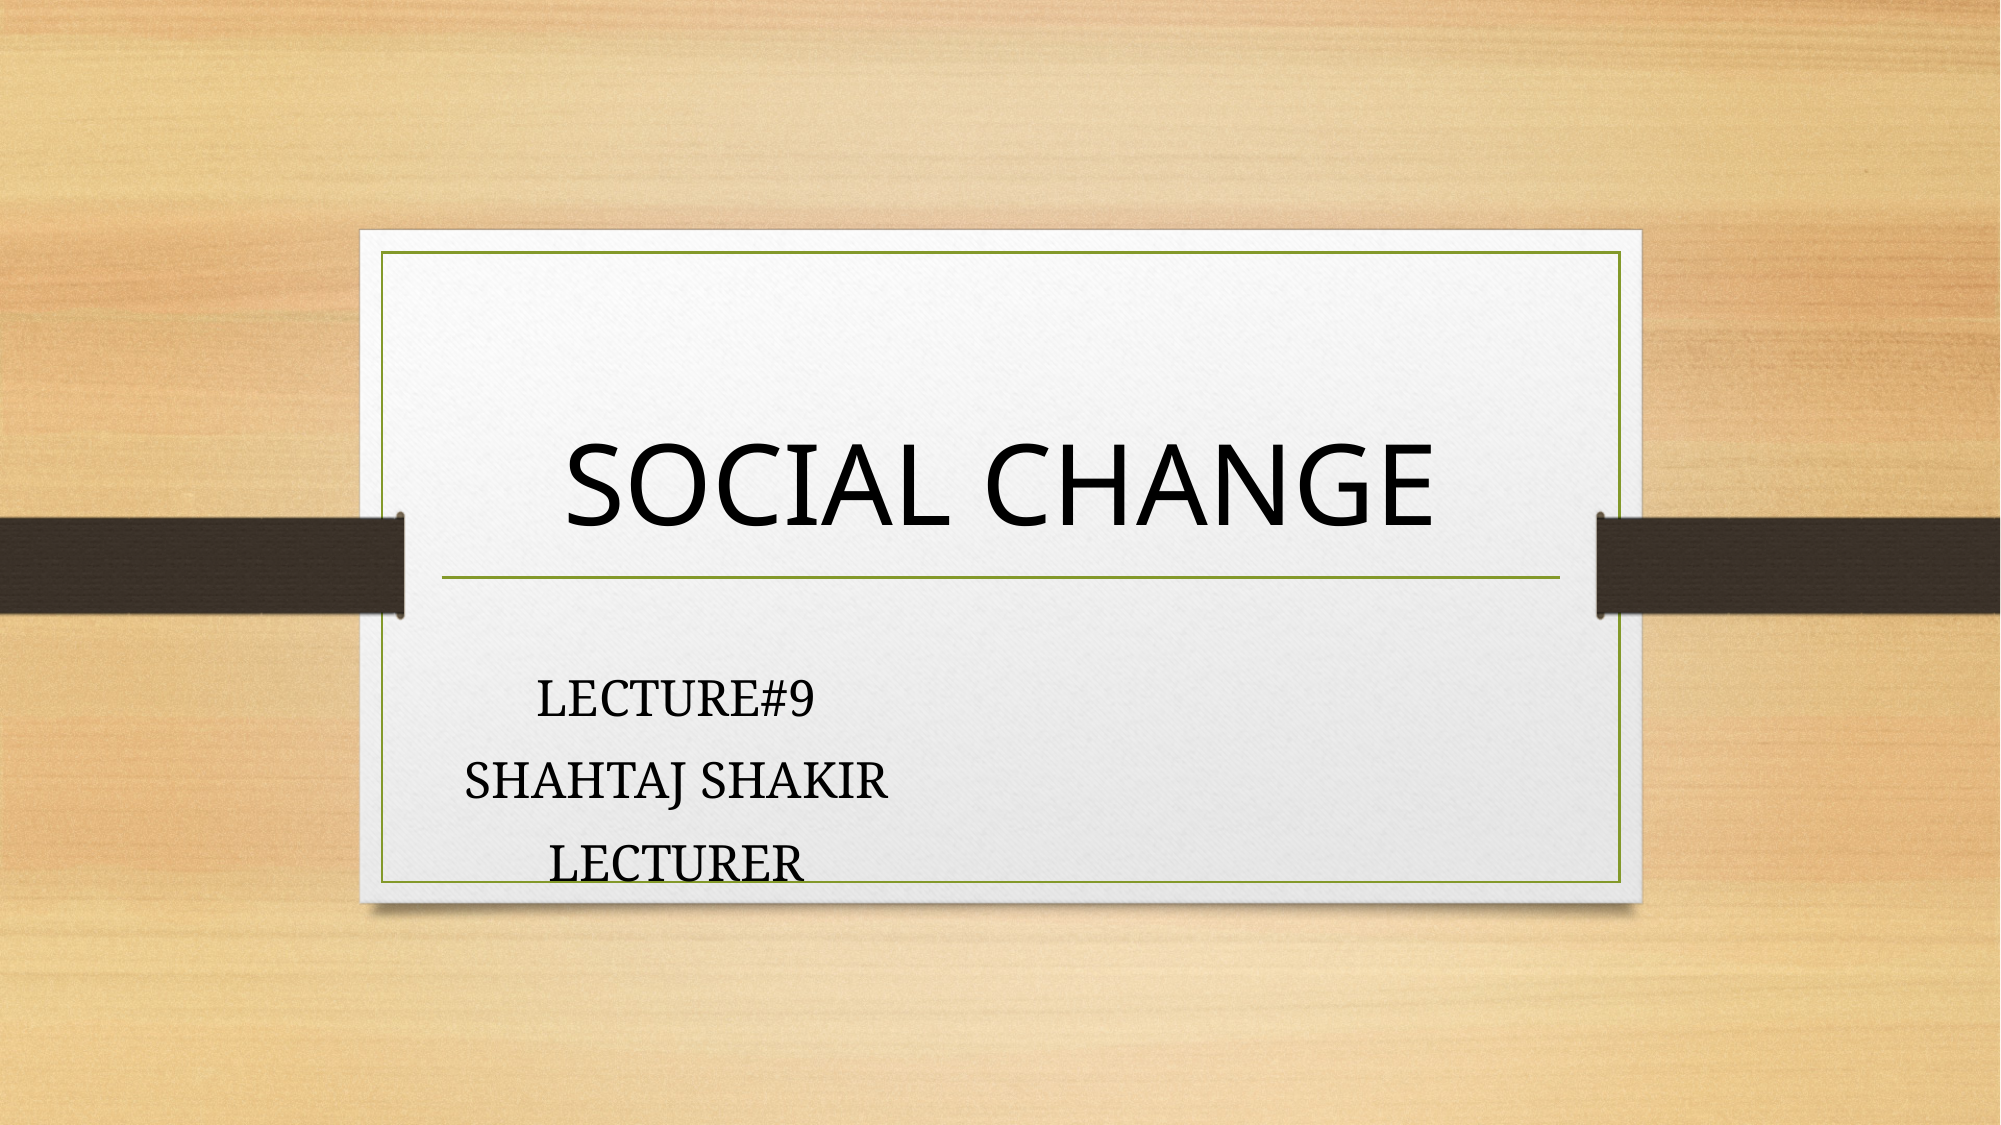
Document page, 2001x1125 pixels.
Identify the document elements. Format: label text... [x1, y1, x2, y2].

title SOCIAL CHANGE [441, 306, 1560, 556]
subtitle LECTURE#9 SHAHTAJ SHAKIR LECTURER [432, 658, 921, 899]
picture [0, 0, 2001, 1125]
